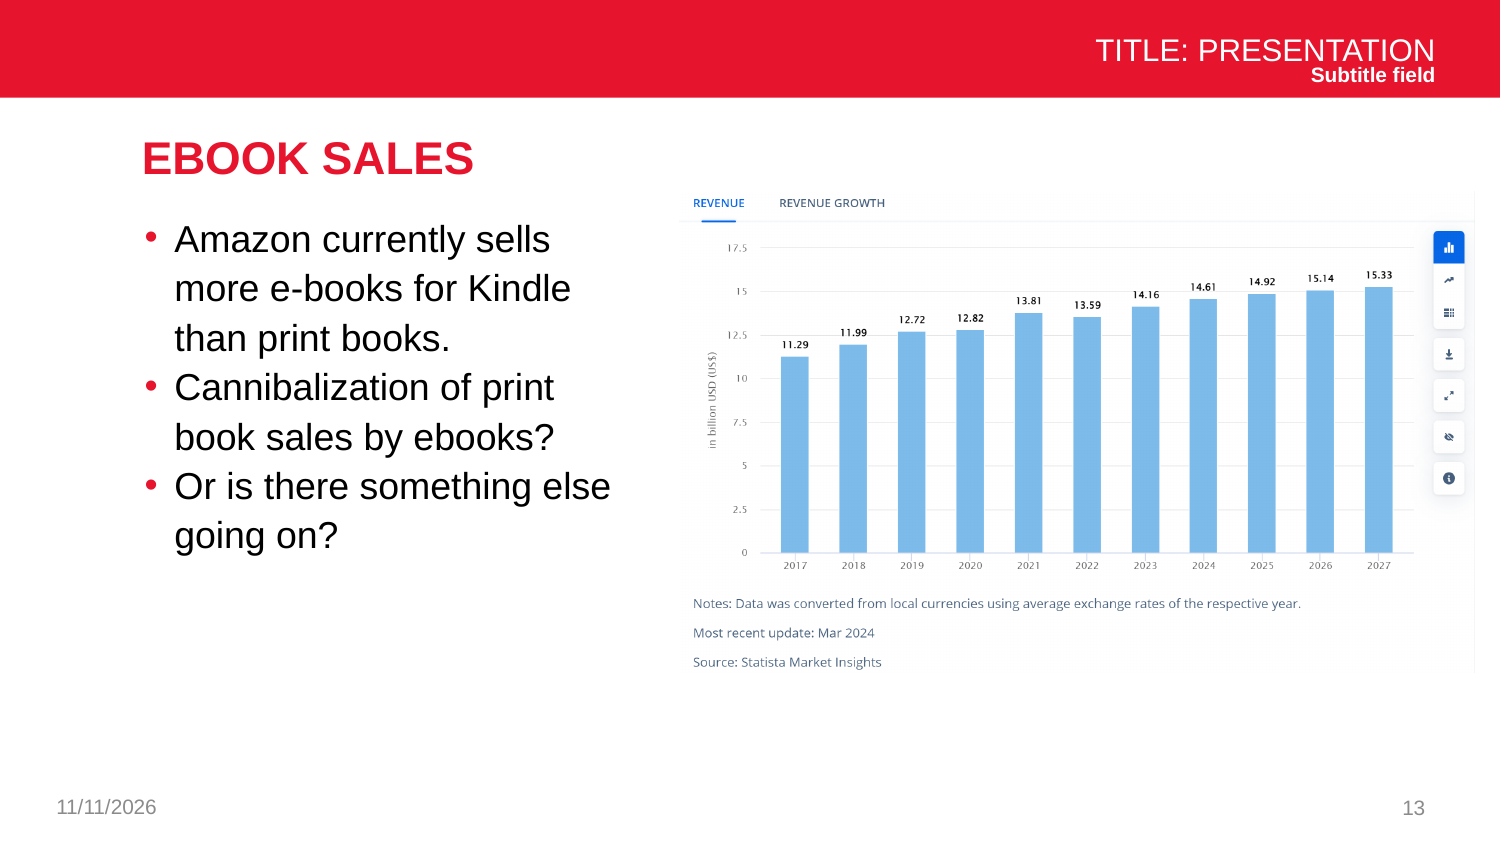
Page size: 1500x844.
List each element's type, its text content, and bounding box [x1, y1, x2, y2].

list Amazon currently sells more e-books for Kindle than print books. Cannibalization of print book sales by ebooks? Or is there something else going on? [53, 202, 644, 754]
list Subtitle field [346, 51, 1451, 82]
picture [678, 191, 1475, 673]
list Title: Presentation [346, 19, 1451, 51]
title Ebook sales [53, 113, 1435, 199]
slide_number 13 [1090, 785, 1441, 830]
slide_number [41, 783, 392, 829]
